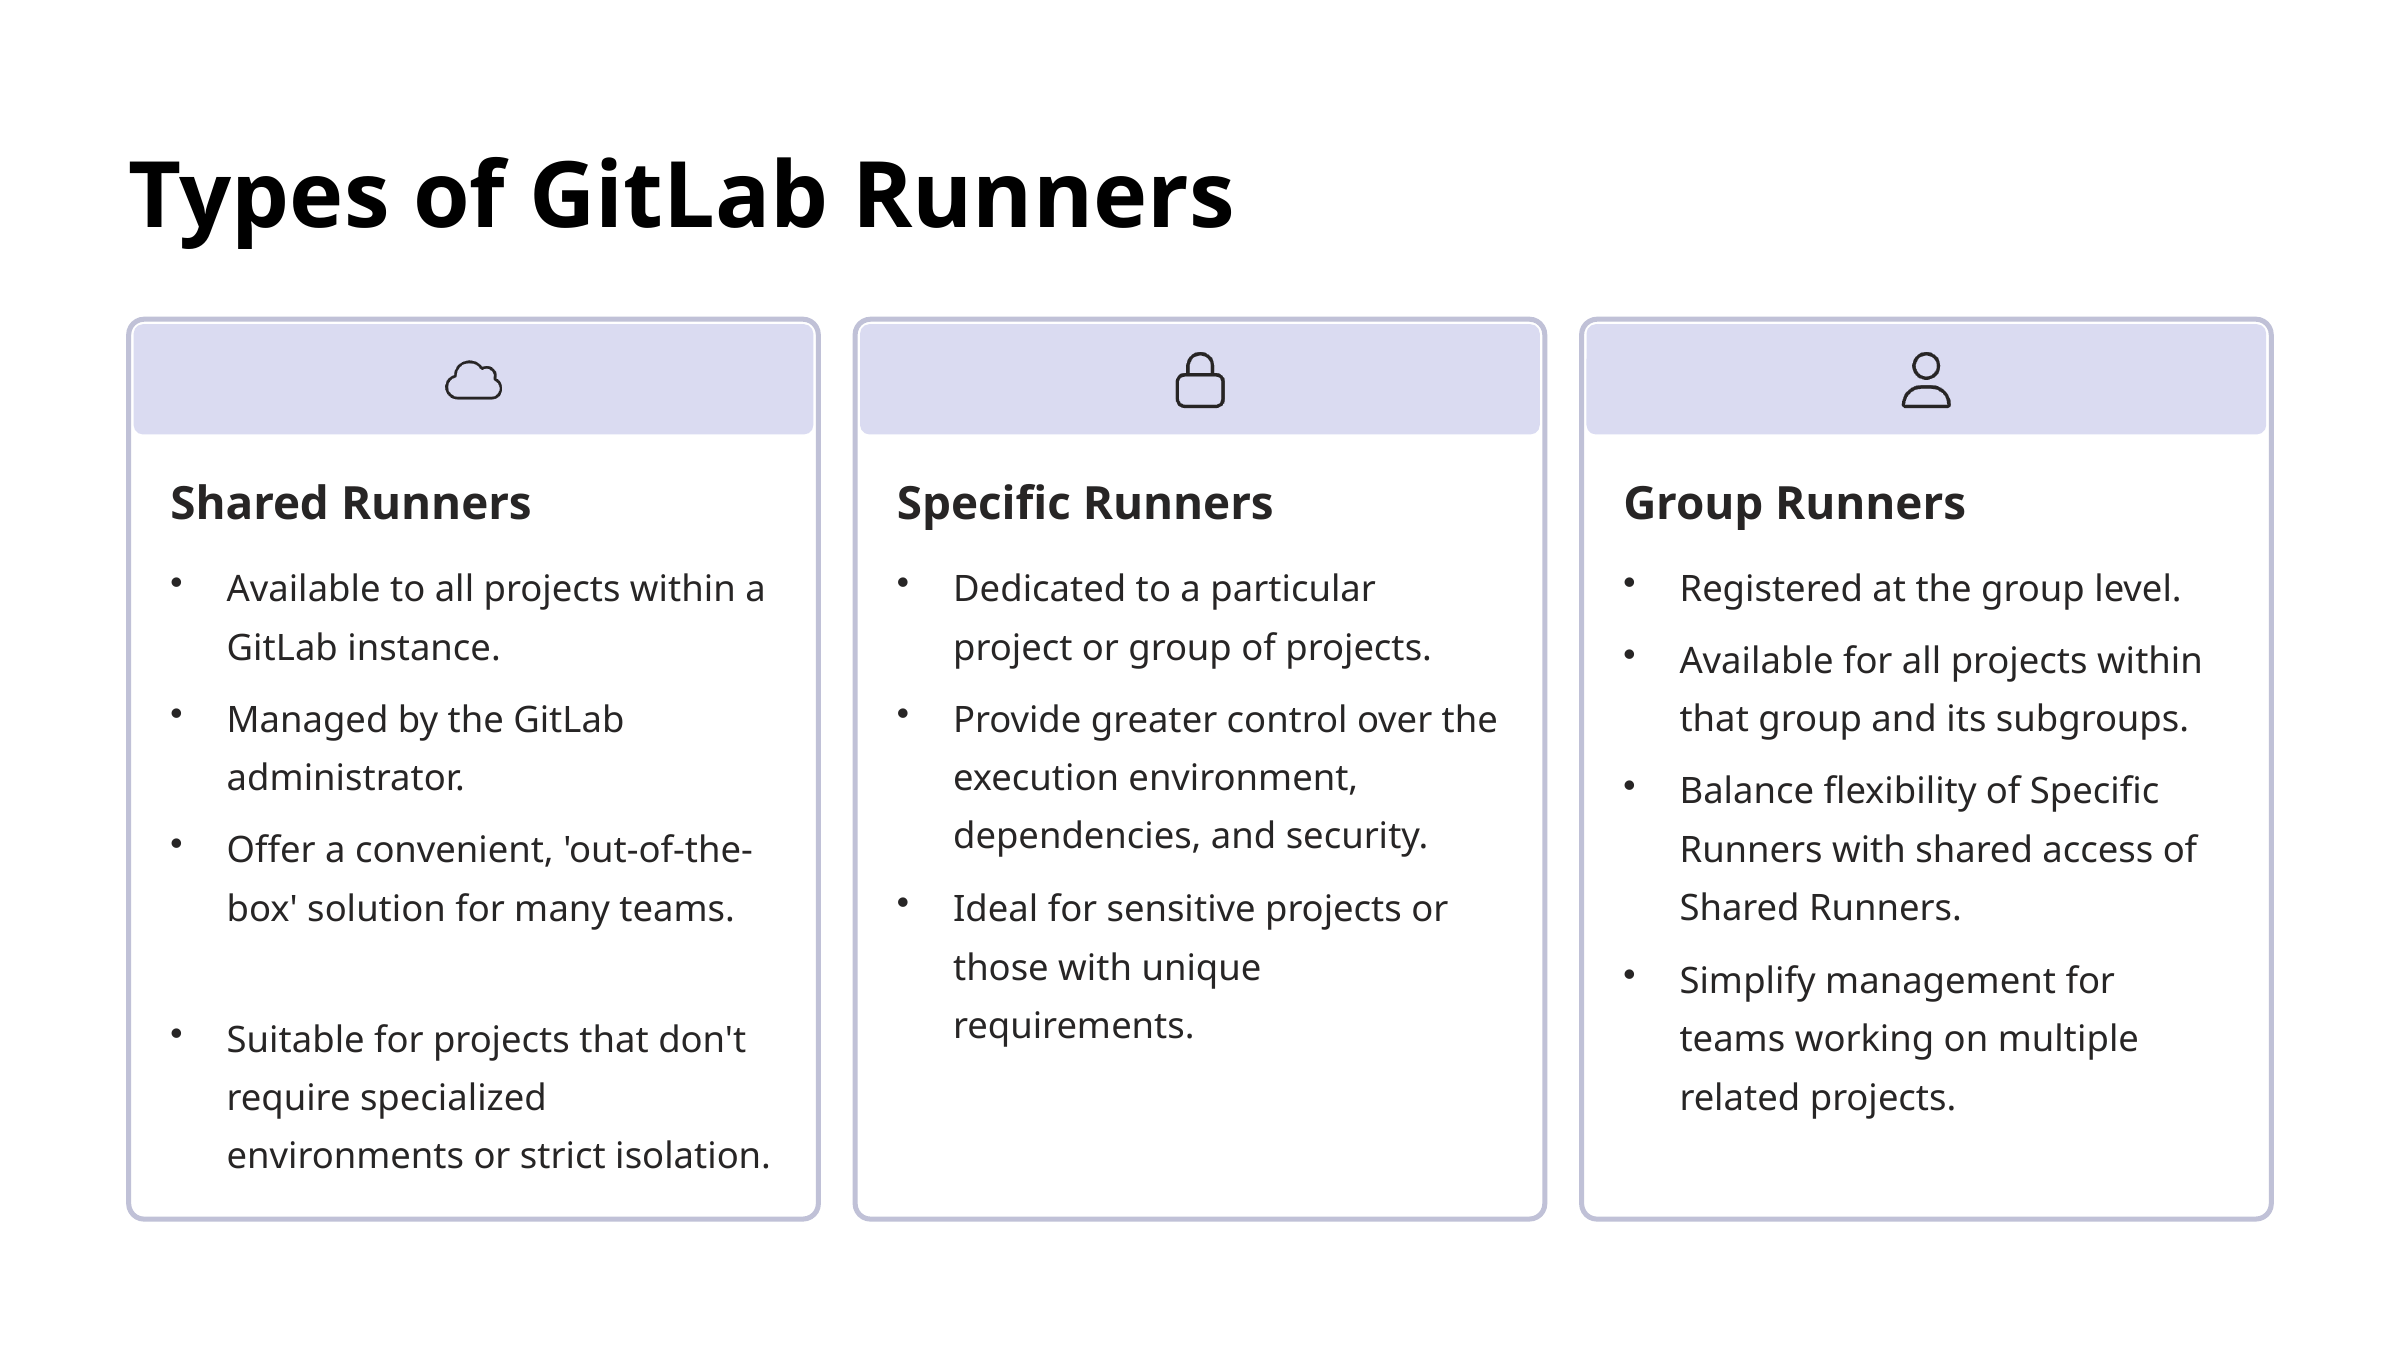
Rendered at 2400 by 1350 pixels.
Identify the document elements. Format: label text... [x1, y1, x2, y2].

text_box Managed by the GitLab administrator. [170, 681, 777, 799]
text_box Shared Runners [170, 471, 630, 529]
text_box Group Runners [1623, 471, 2083, 529]
text_box Available to all projects within a GitLab instance. [170, 550, 777, 669]
text_box Offer a convenient, 'out-of-the-box' solution for many teams. [170, 811, 777, 989]
text_box [1586, 324, 2267, 435]
text_box [855, 319, 1545, 1220]
text_box Registered at the group level. [1623, 550, 2230, 610]
text_box [1581, 319, 2272, 1220]
text_box Ideal for sensitive projects or those with unique requirements. [896, 870, 1504, 1047]
text_box [133, 324, 814, 435]
text_box Balance flexibility of Specific Runners with shared access of Shared Runners. [1623, 752, 2230, 930]
text_box Simplify management for teams working on multiple related projects. [1623, 942, 2230, 1119]
text_box [128, 319, 819, 1220]
text_box Provide greater control over the execution environment, dependencies, and security. [896, 681, 1504, 858]
text_box Available for all projects within that group and its subgroups. [1623, 622, 2230, 740]
text_box Dedicated to a particular project or group of projects. [896, 550, 1504, 669]
text_box Types of GitLab Runners [128, 130, 1229, 246]
text_box [860, 324, 1540, 435]
picture [445, 344, 502, 414]
picture [1898, 344, 1954, 414]
text_box Specific Runners [896, 471, 1357, 529]
picture [1172, 344, 1228, 414]
text_box Suitable for projects that don't require specialized environments or strict isolation. [170, 1000, 777, 1178]
